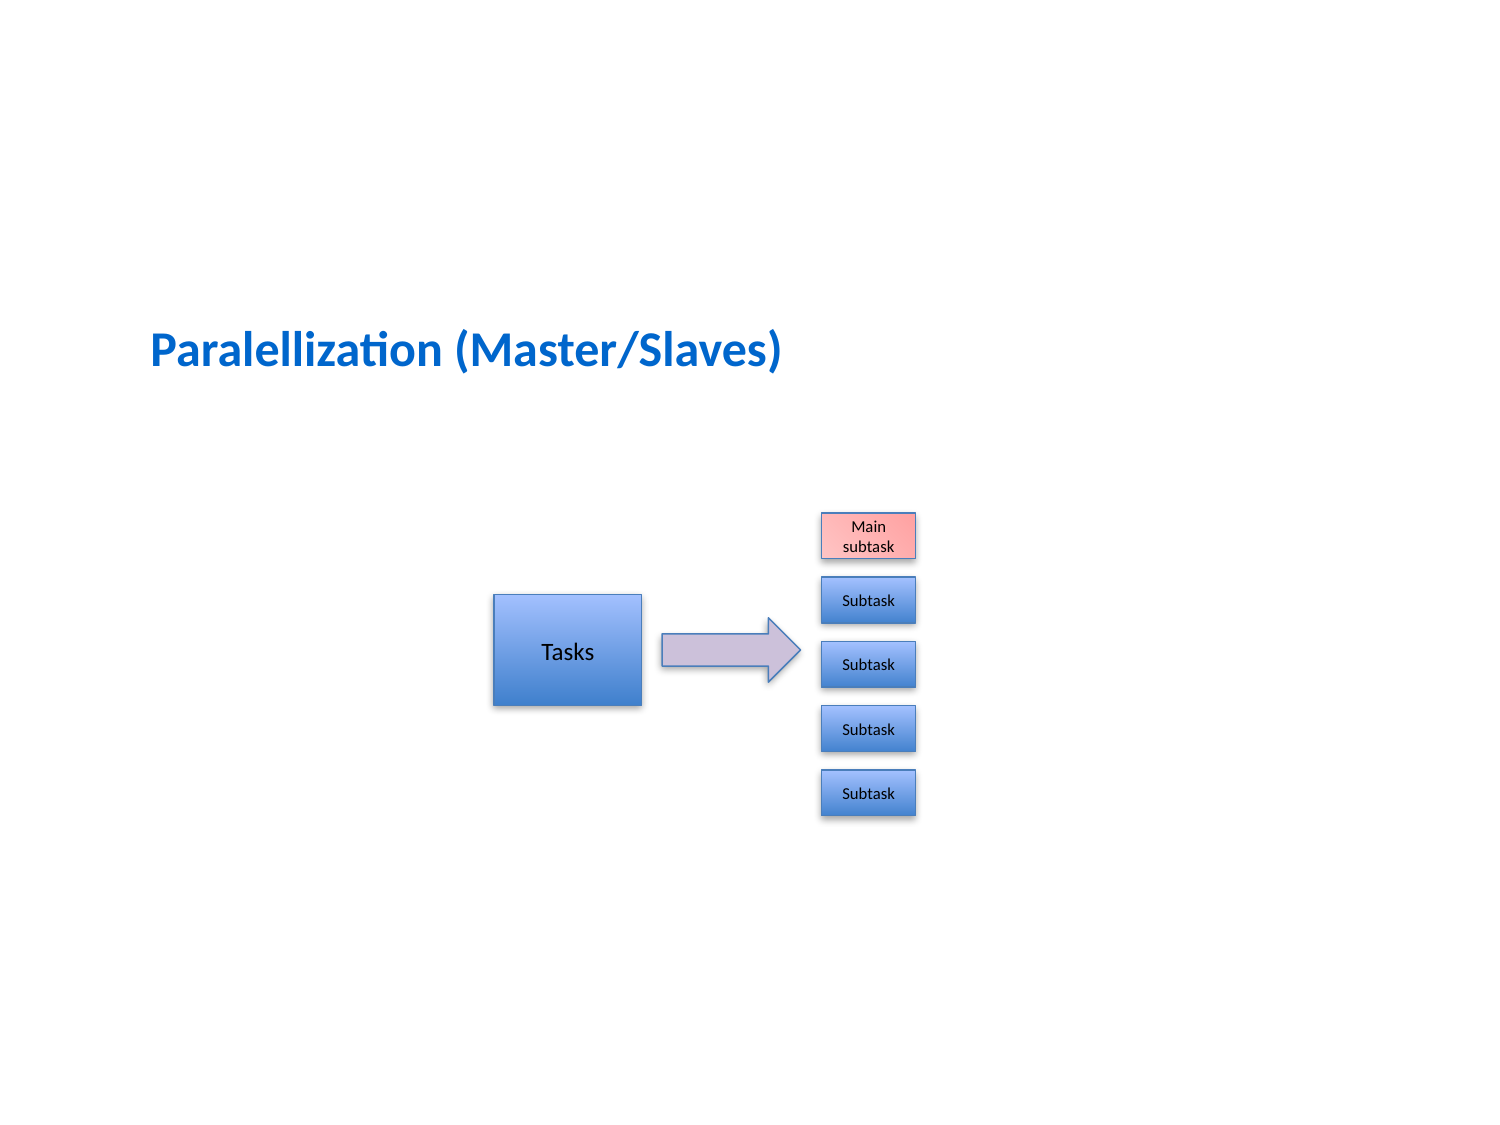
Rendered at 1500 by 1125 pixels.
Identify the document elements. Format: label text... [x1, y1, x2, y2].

text_box Subtask [821, 705, 916, 752]
text_box Tasks [493, 594, 642, 706]
text_box Paralellization (Master/Slaves) [135, 308, 1412, 384]
text_box Subtask [821, 769, 916, 816]
text_box Main subtask [821, 512, 916, 559]
text_box Subtask [821, 641, 916, 688]
text_box [661, 617, 802, 683]
text_box Subtask [821, 576, 916, 624]
